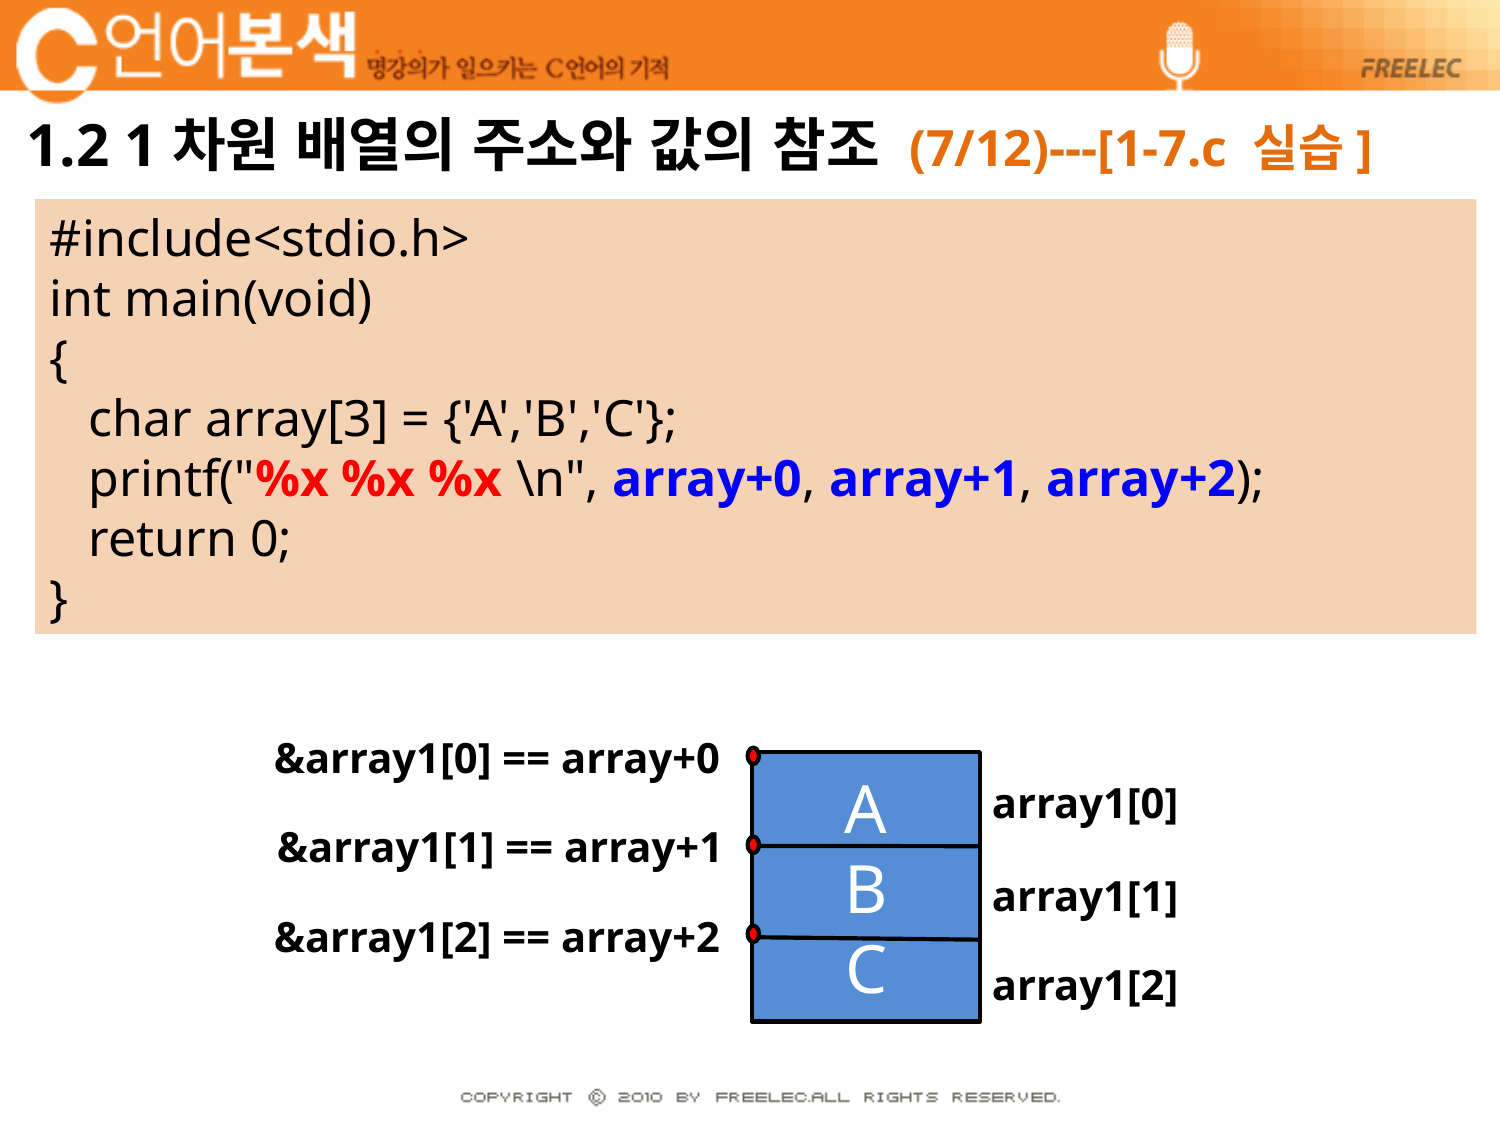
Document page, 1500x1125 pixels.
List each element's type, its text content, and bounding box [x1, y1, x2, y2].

text_box #include<stdio.h> int main(void) { char array[3] = {'A','B','C'}; printf("%x %x %x \n", array+0, array+1, array+2); return 0; } [35, 199, 1477, 634]
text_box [250, 724, 1191, 1022]
picture [0, 0, 1500, 1125]
list [8, 189, 1500, 1043]
title 1.2 1차원 배열의 주소와 값의 참조 (7/12)---[1-7.c 실습] [11, 107, 1500, 178]
